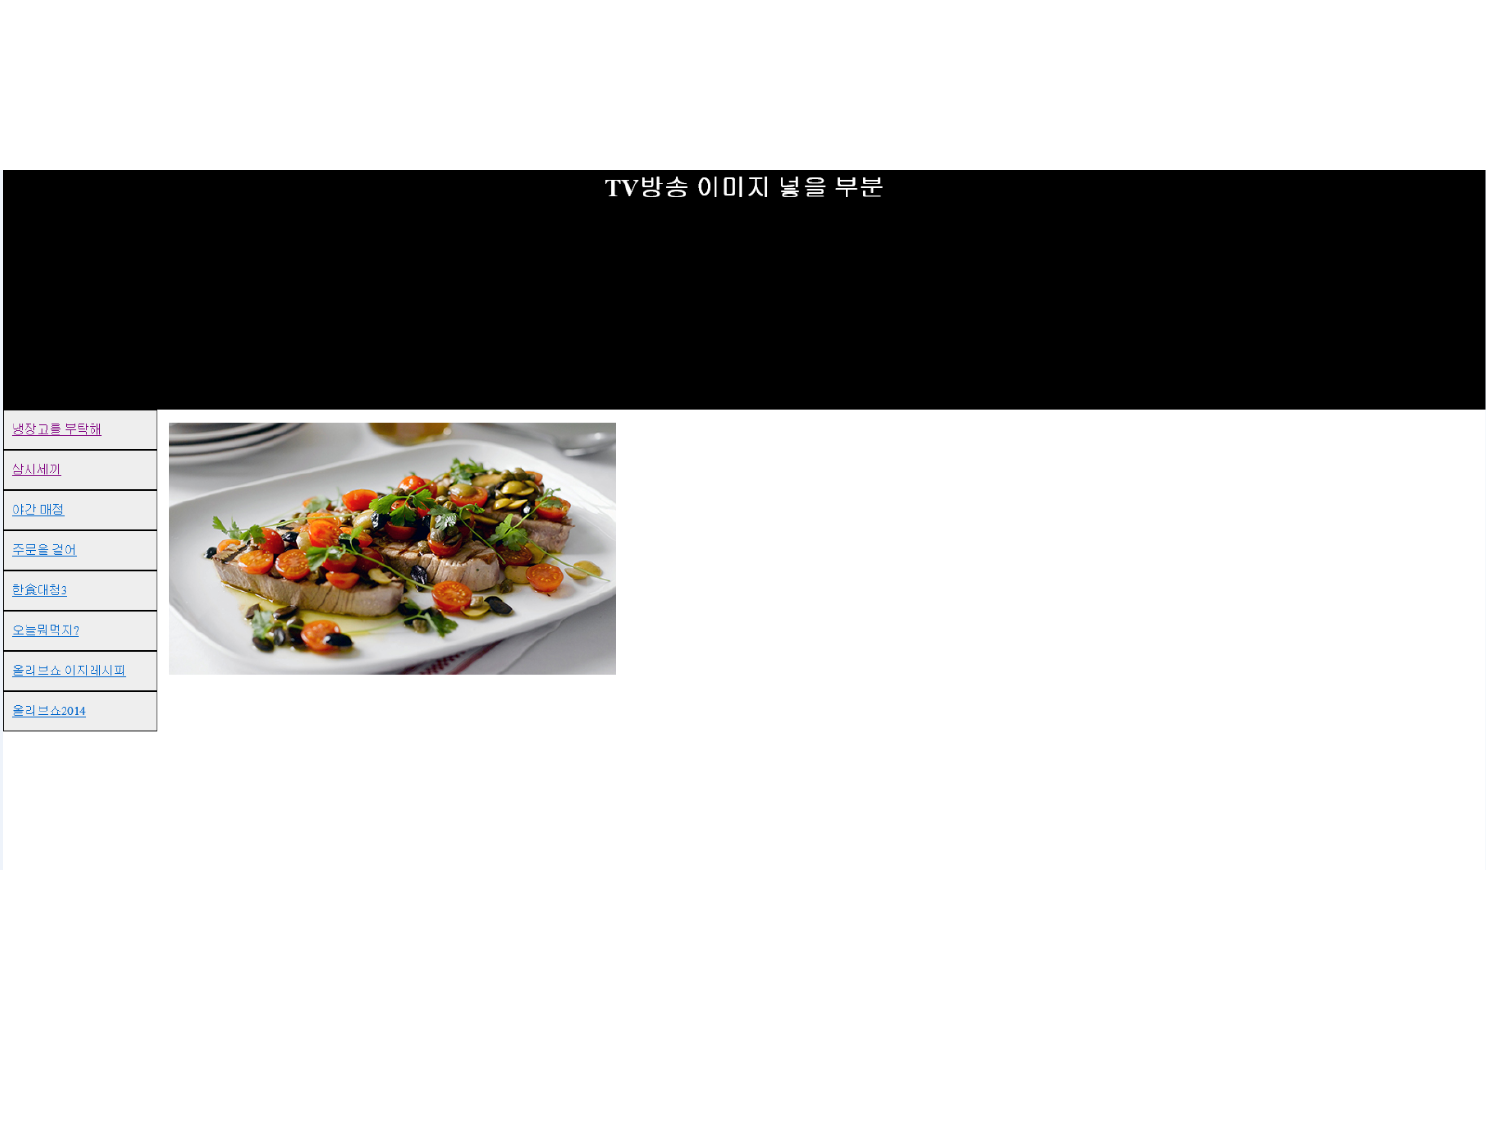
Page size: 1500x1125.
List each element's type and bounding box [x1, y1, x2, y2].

picture [0, 169, 1487, 870]
